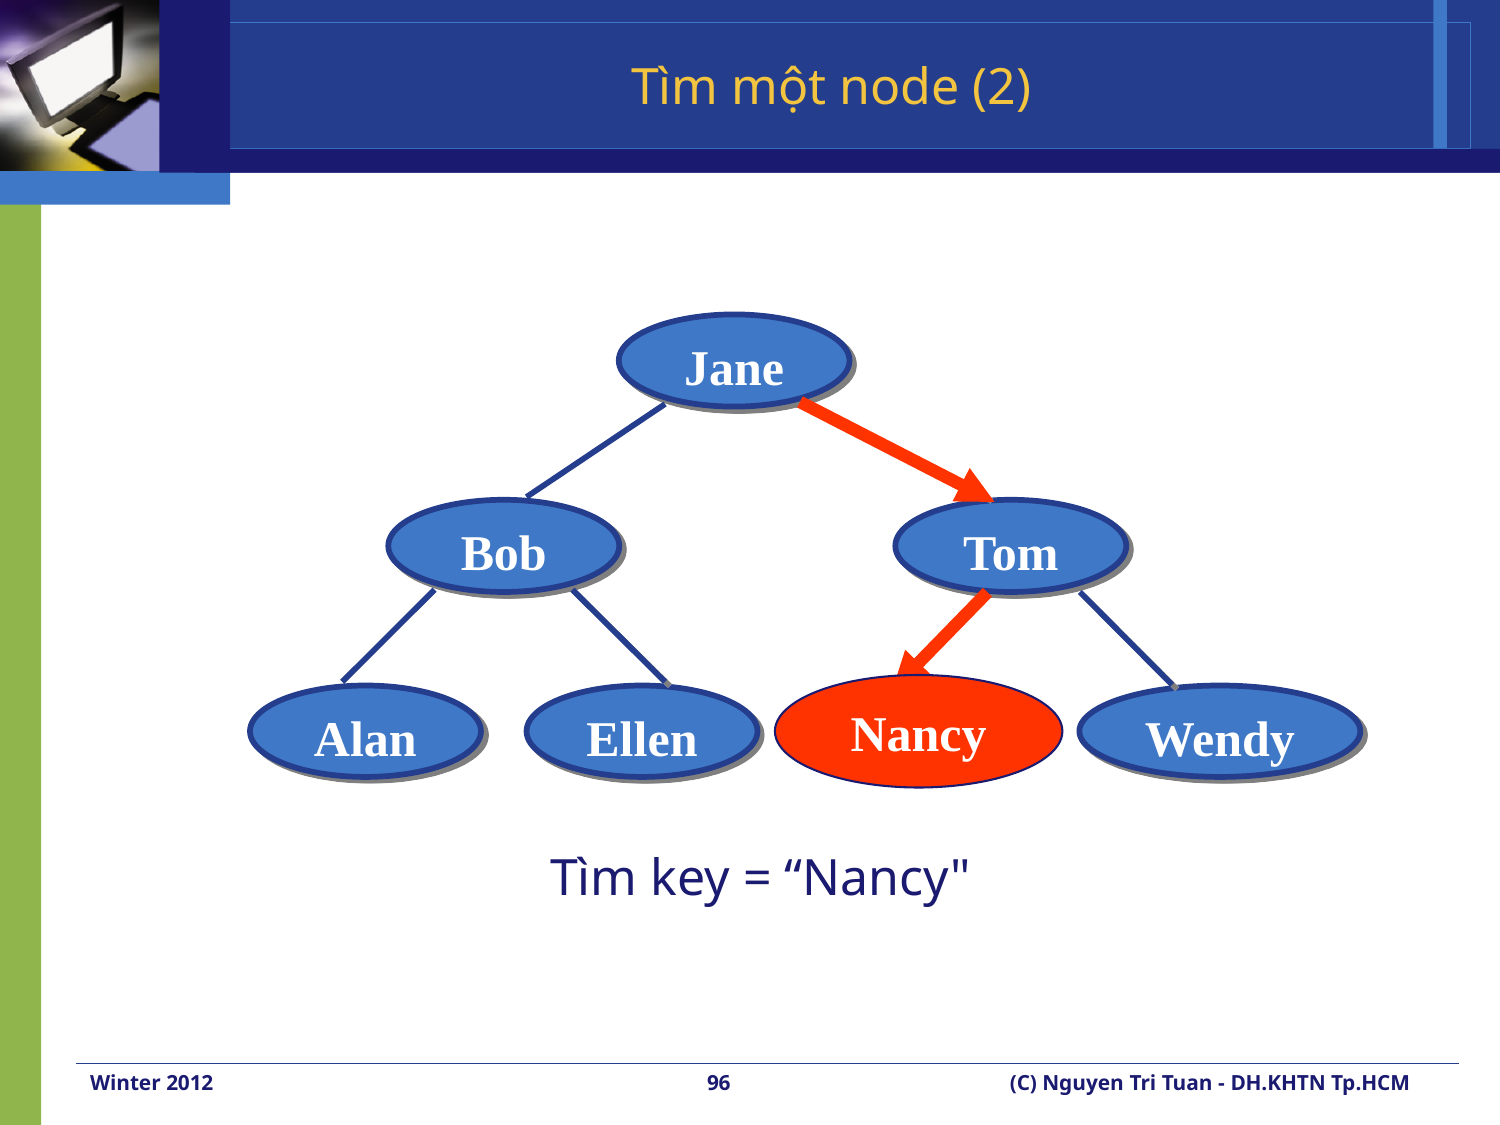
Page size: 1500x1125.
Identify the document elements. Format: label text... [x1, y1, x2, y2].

text_box Tìm key = “Nancy" [342, 849, 1180, 907]
footer (C) Nguyen Tri Tuan - DH.KHTN Tp.HCM [887, 1062, 1426, 1125]
text_box Tom [895, 499, 1127, 592]
text_box Alan [249, 685, 481, 777]
text_box Wendy [1079, 685, 1361, 777]
slide_number Winter 2012 [74, 1062, 426, 1125]
text_box Jane [618, 314, 850, 407]
text_box Bob [388, 499, 620, 592]
title Tìm một node (2) [225, 38, 1438, 131]
slide_number 96 [599, 1062, 838, 1125]
text_box Ellen [526, 685, 758, 777]
text_box Nancy [774, 675, 1063, 788]
picture [0, 0, 159, 171]
text_box [799, 401, 995, 502]
